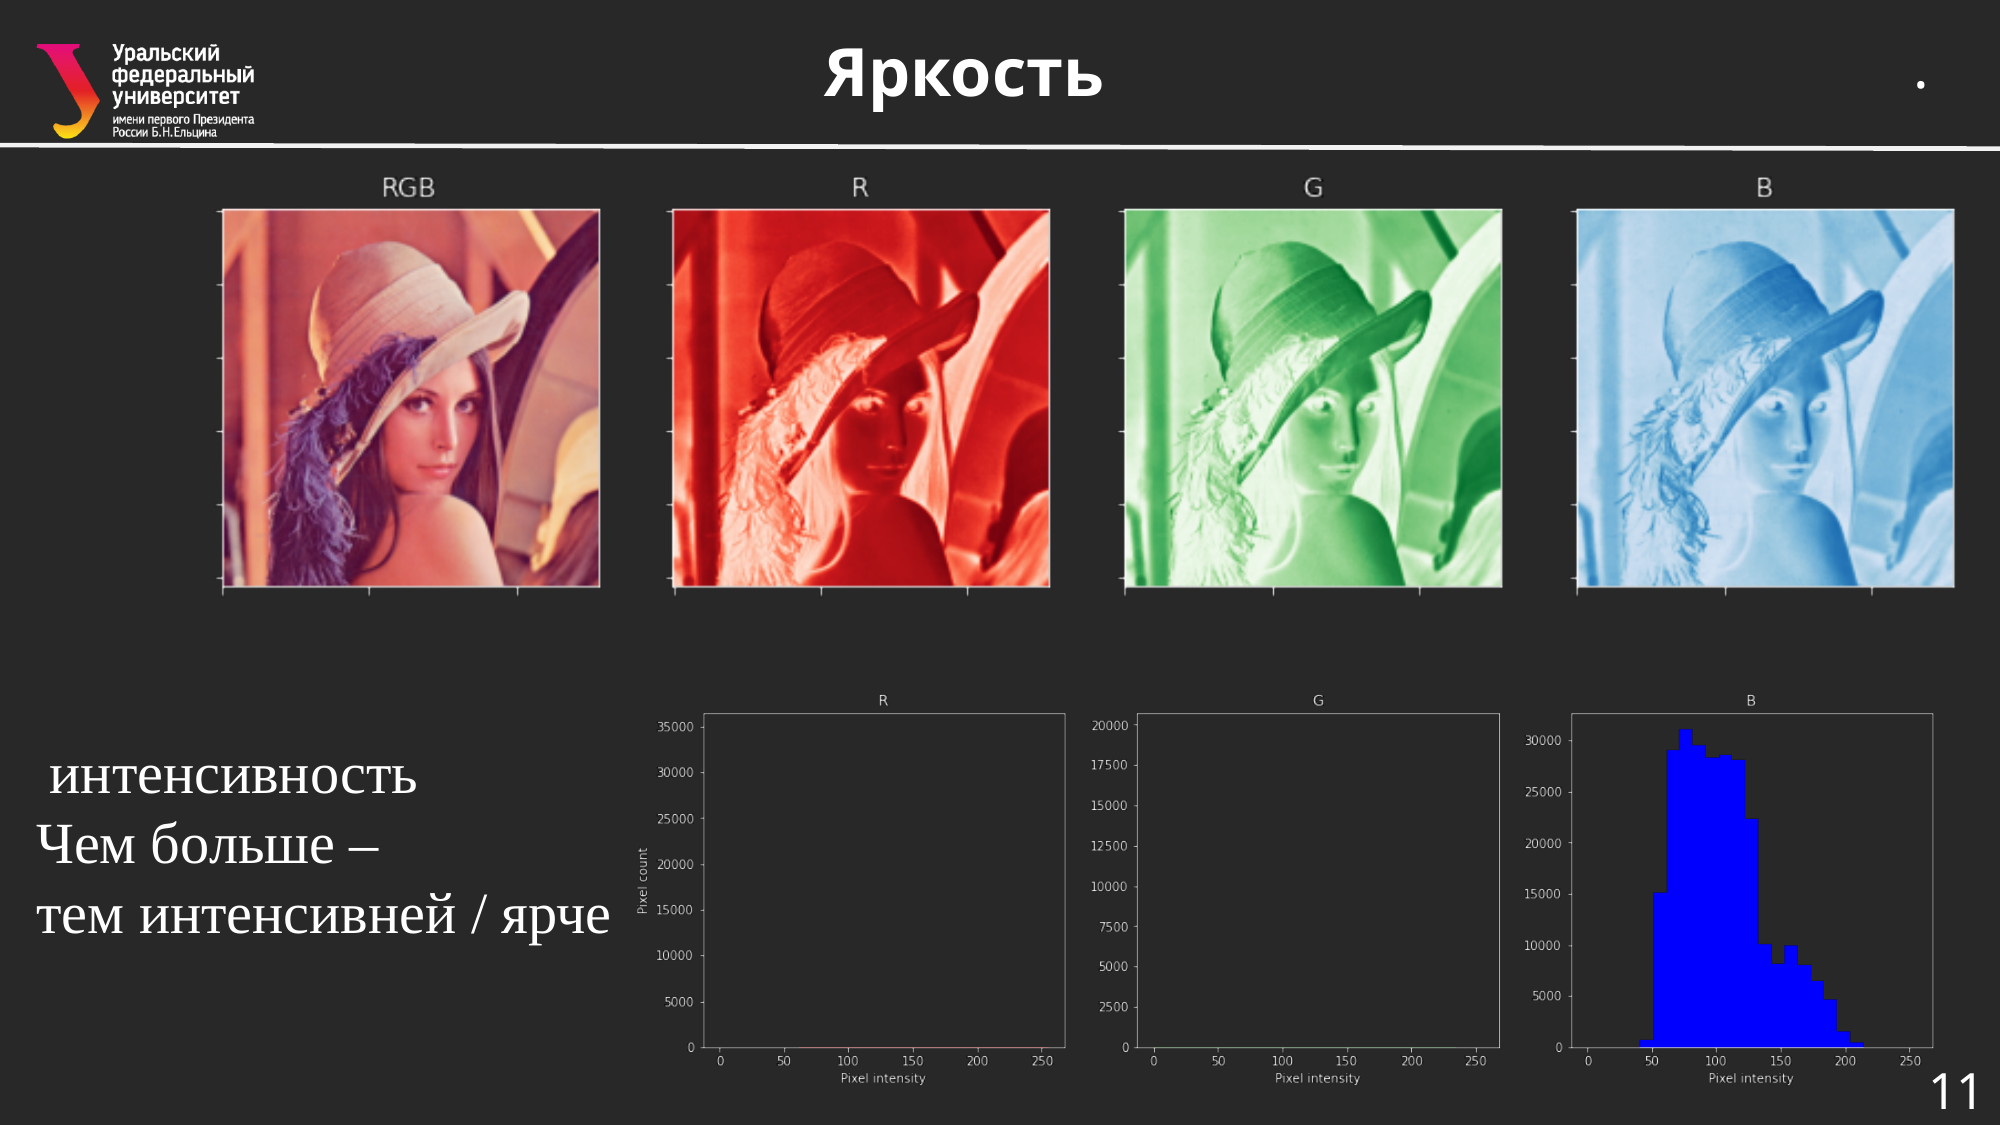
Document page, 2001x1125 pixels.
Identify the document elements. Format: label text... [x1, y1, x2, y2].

text_box . [1898, 22, 1945, 108]
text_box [0, 144, 2000, 149]
title Яркость [314, 2, 1615, 138]
picture [629, 685, 1942, 1094]
slide_number 11 [1843, 1062, 2000, 1125]
picture [0, 149, 1969, 611]
picture [0, 0, 291, 144]
